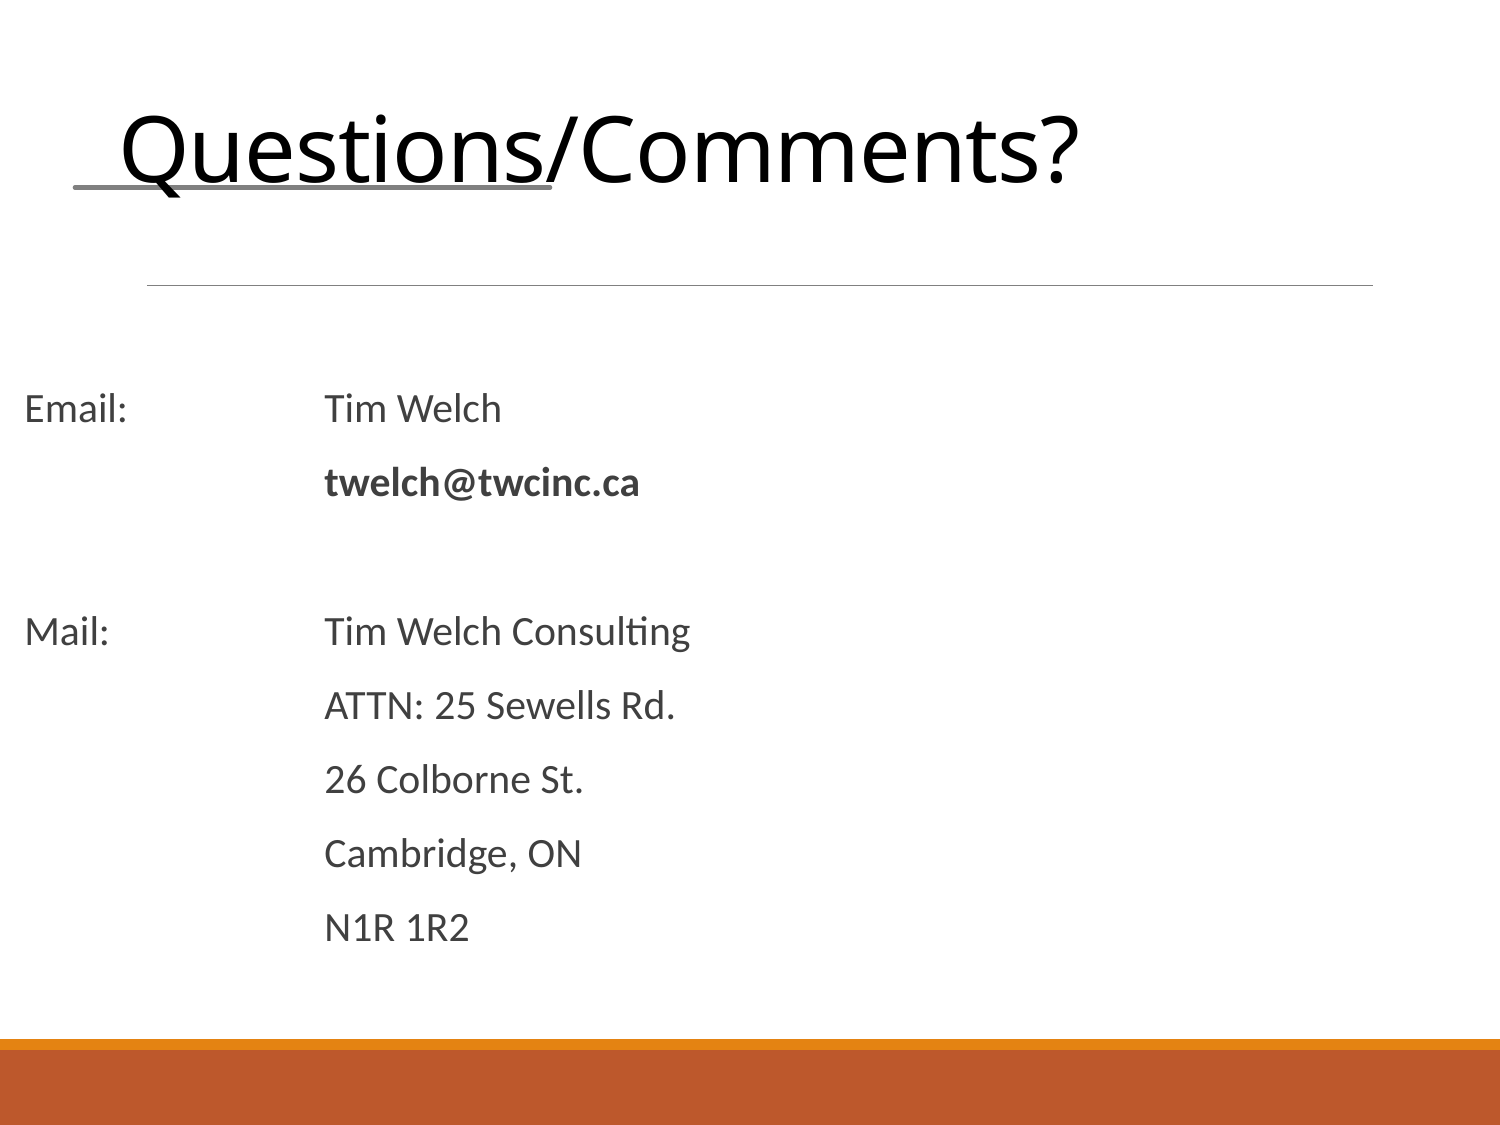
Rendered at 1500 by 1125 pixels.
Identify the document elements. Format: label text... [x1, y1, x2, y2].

list Email: Tim Welch twelch@twcinc.ca Mail: Tim Welch Consulting ATTN: 25 Sewells Rd. 26 Colborne St. Cambridge, ON N1R 1R2 [0, 299, 1294, 1014]
title Questions/Comments? [103, 59, 1397, 250]
